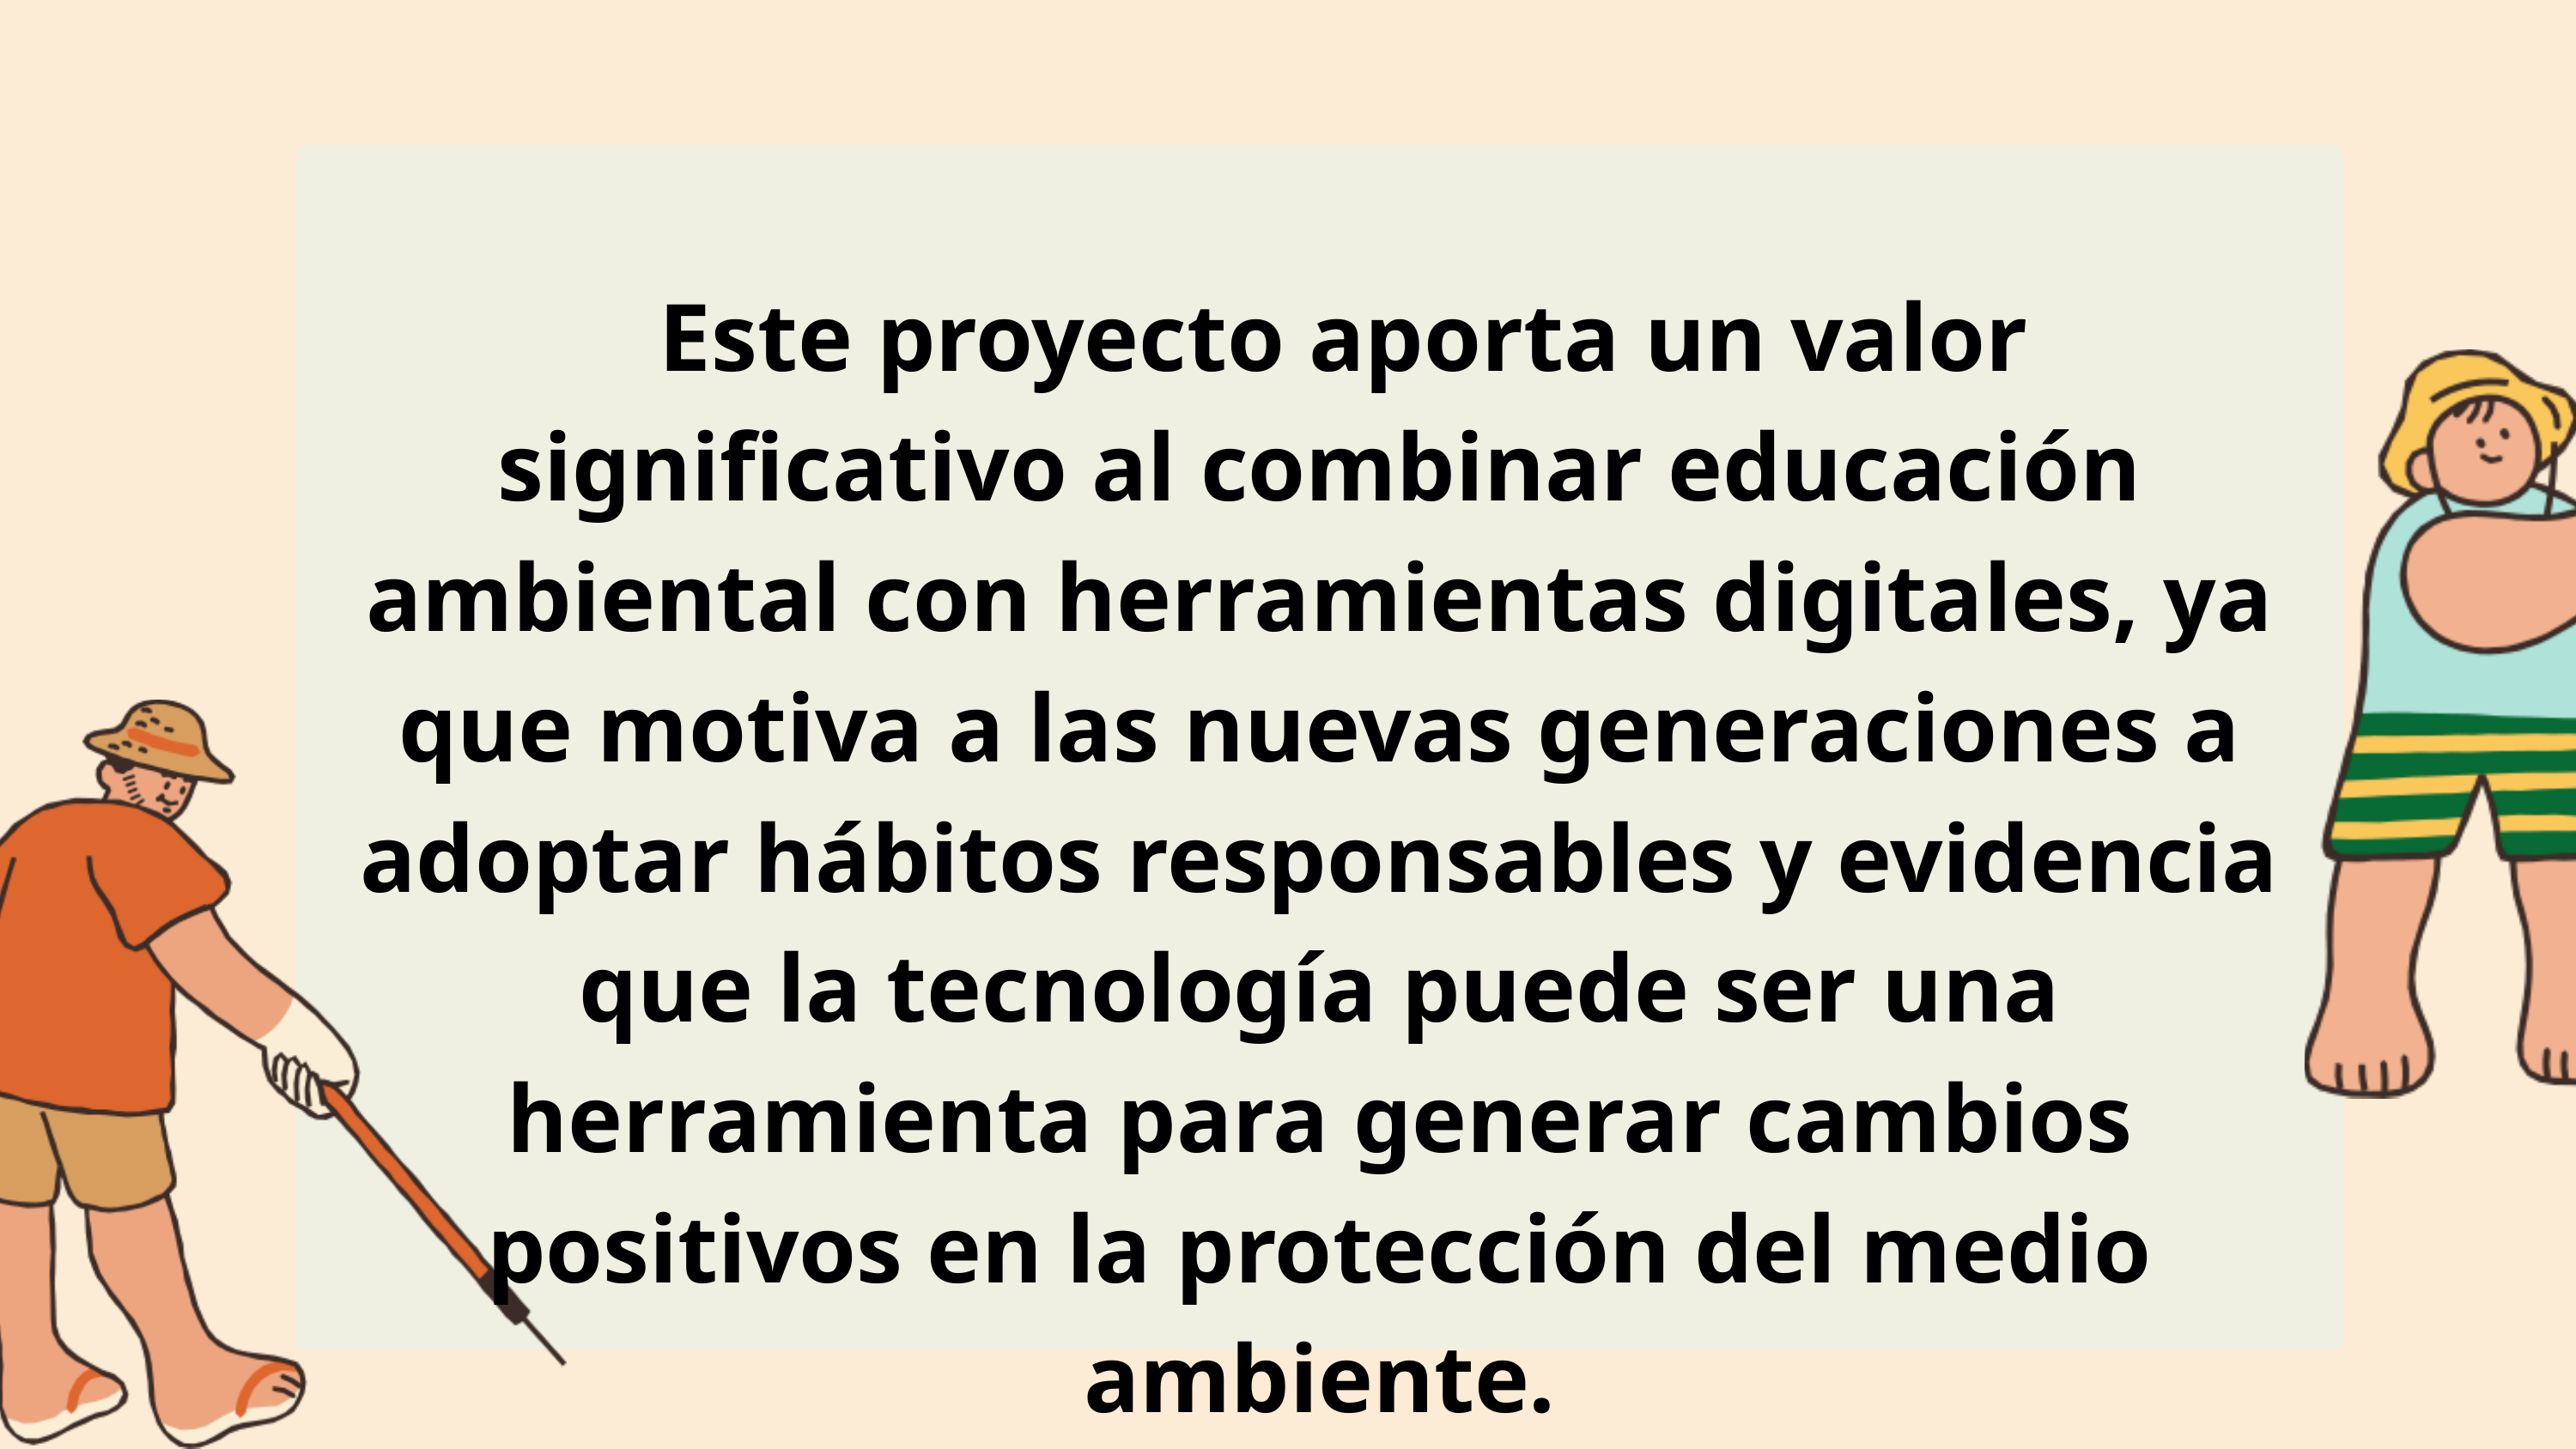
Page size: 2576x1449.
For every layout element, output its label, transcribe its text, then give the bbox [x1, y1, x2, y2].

text_box [2348, 349, 2576, 1099]
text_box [295, 144, 2344, 1351]
text_box [0, 700, 314, 1449]
text_box Este proyecto aporta un valor significativo al combinar educación ambiental con herramientas digitales, ya que motiva a las nuevas generaciones a adoptar hábitos responsables y evidencia que la tecnología puede ser una herramienta para generar cambios positivos en la protección del medio ambiente. [314, 1358, 2325, 1449]
